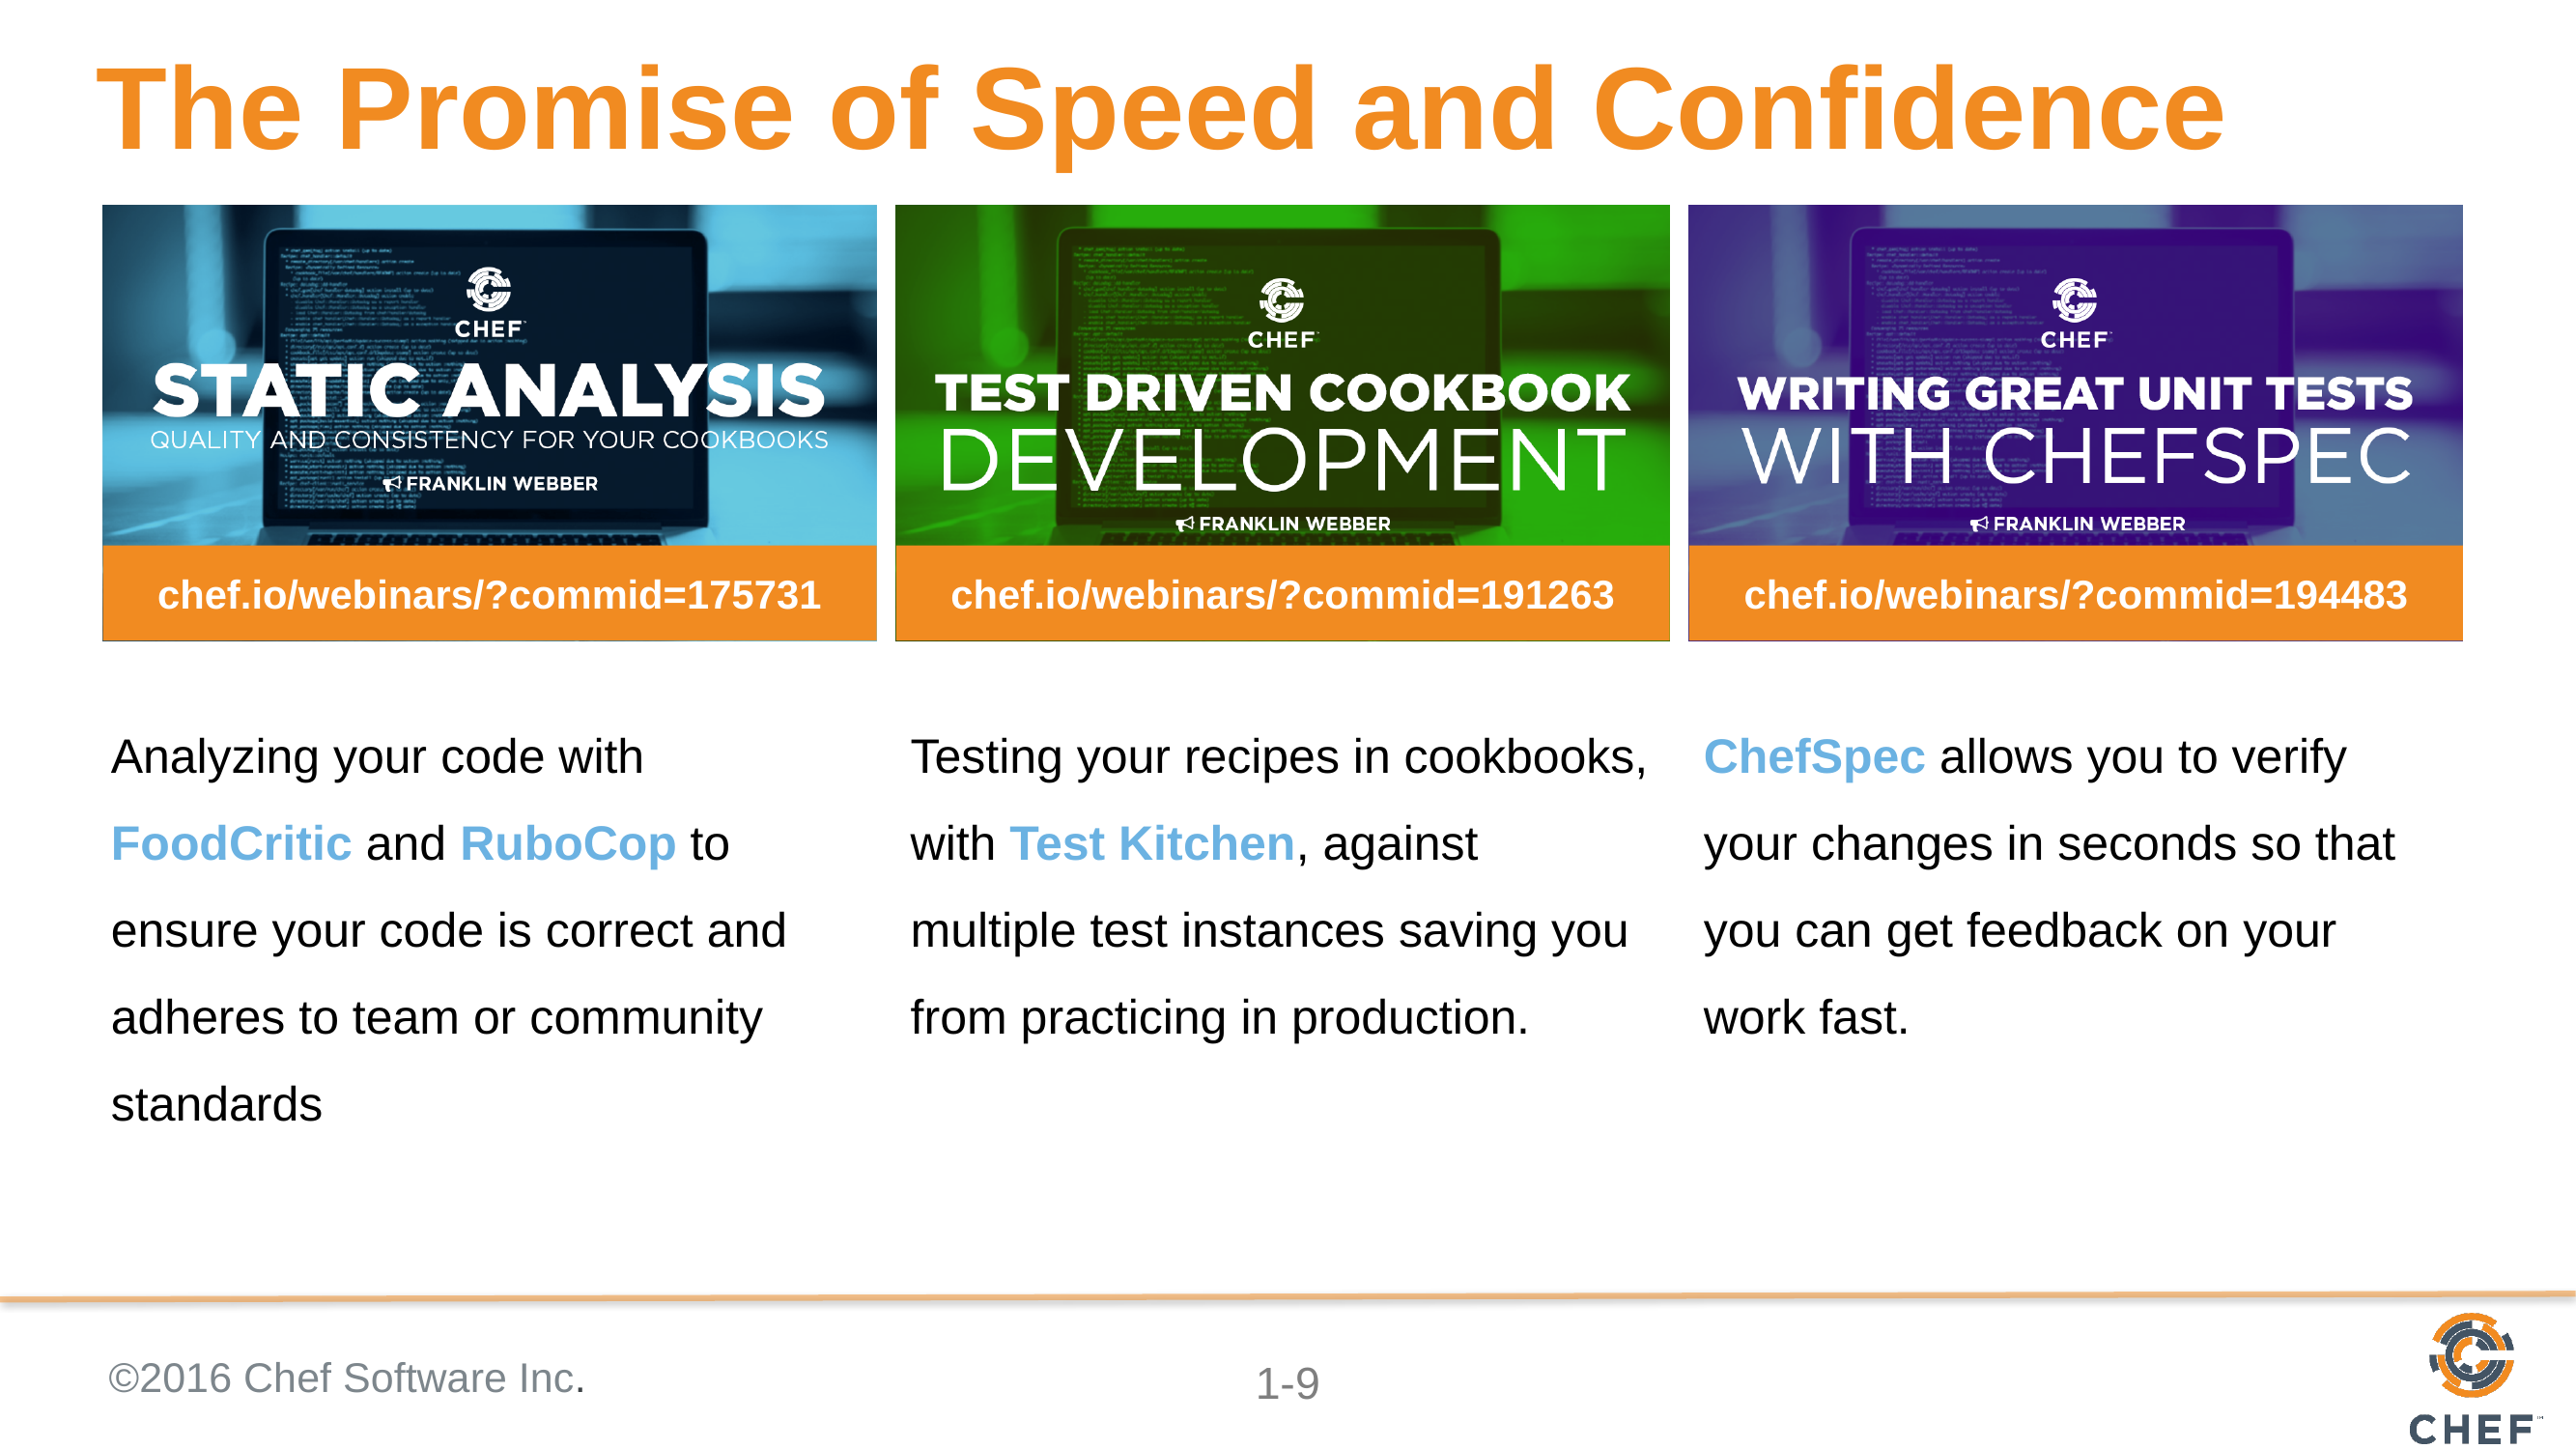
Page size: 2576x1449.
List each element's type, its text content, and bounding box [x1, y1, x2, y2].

picture [895, 205, 1670, 641]
picture [2399, 1297, 2551, 1449]
text_box Analyzing your code with FoodCritic and RuboCop to ensure your code is correct and adheres to team or community standards [96, 681, 870, 1151]
text_box Testing your recipes in cookbooks, with Test Kitchen, against multiple test instances saving you from practicing in production. [895, 681, 1670, 1151]
picture [102, 205, 877, 641]
text_box ChefSpec allows you to verify your changes in seconds so that you can get feedback on your work fast. [1688, 681, 2463, 1151]
title The Promise of Speed and Confidence [96, 48, 2463, 180]
picture [1688, 205, 2464, 641]
